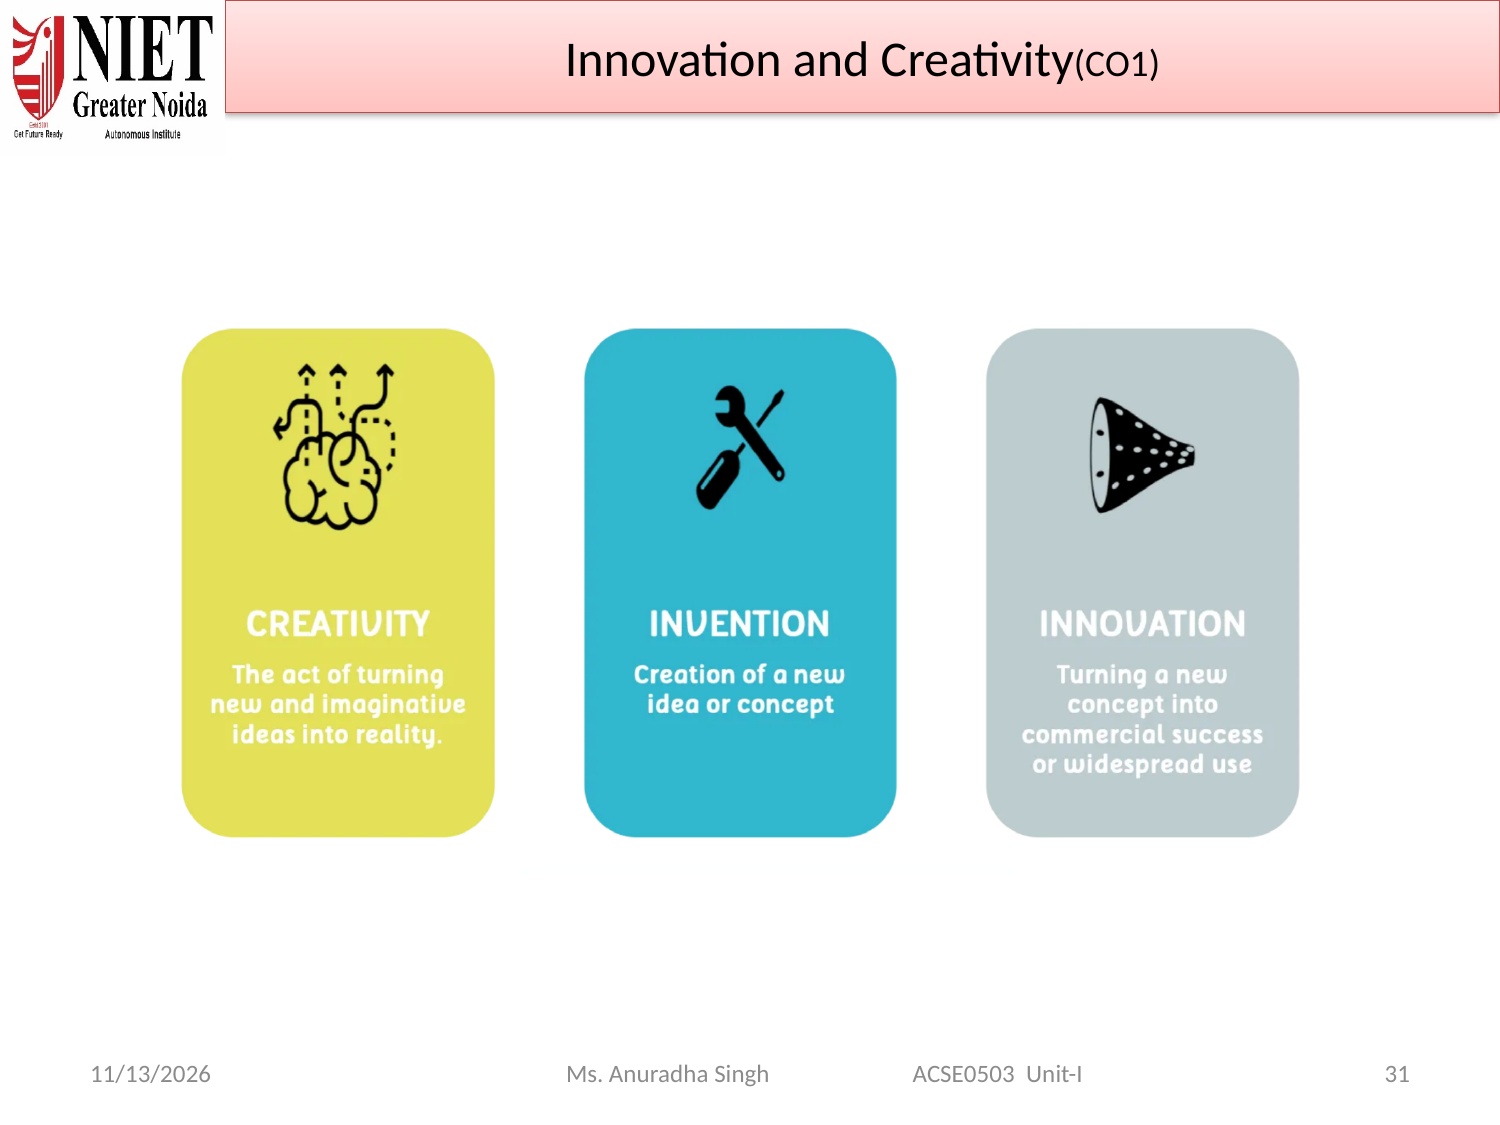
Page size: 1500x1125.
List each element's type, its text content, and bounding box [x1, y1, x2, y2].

slide_number 31 [1074, 1042, 1425, 1103]
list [87, 244, 1438, 874]
text_box Innovation and Creativity(CO1) [226, 0, 1500, 113]
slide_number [75, 1042, 412, 1103]
footer Ms. Anuradha Singh ACSE0503 Unit-I [412, 1042, 1074, 1103]
picture [0, 0, 226, 156]
